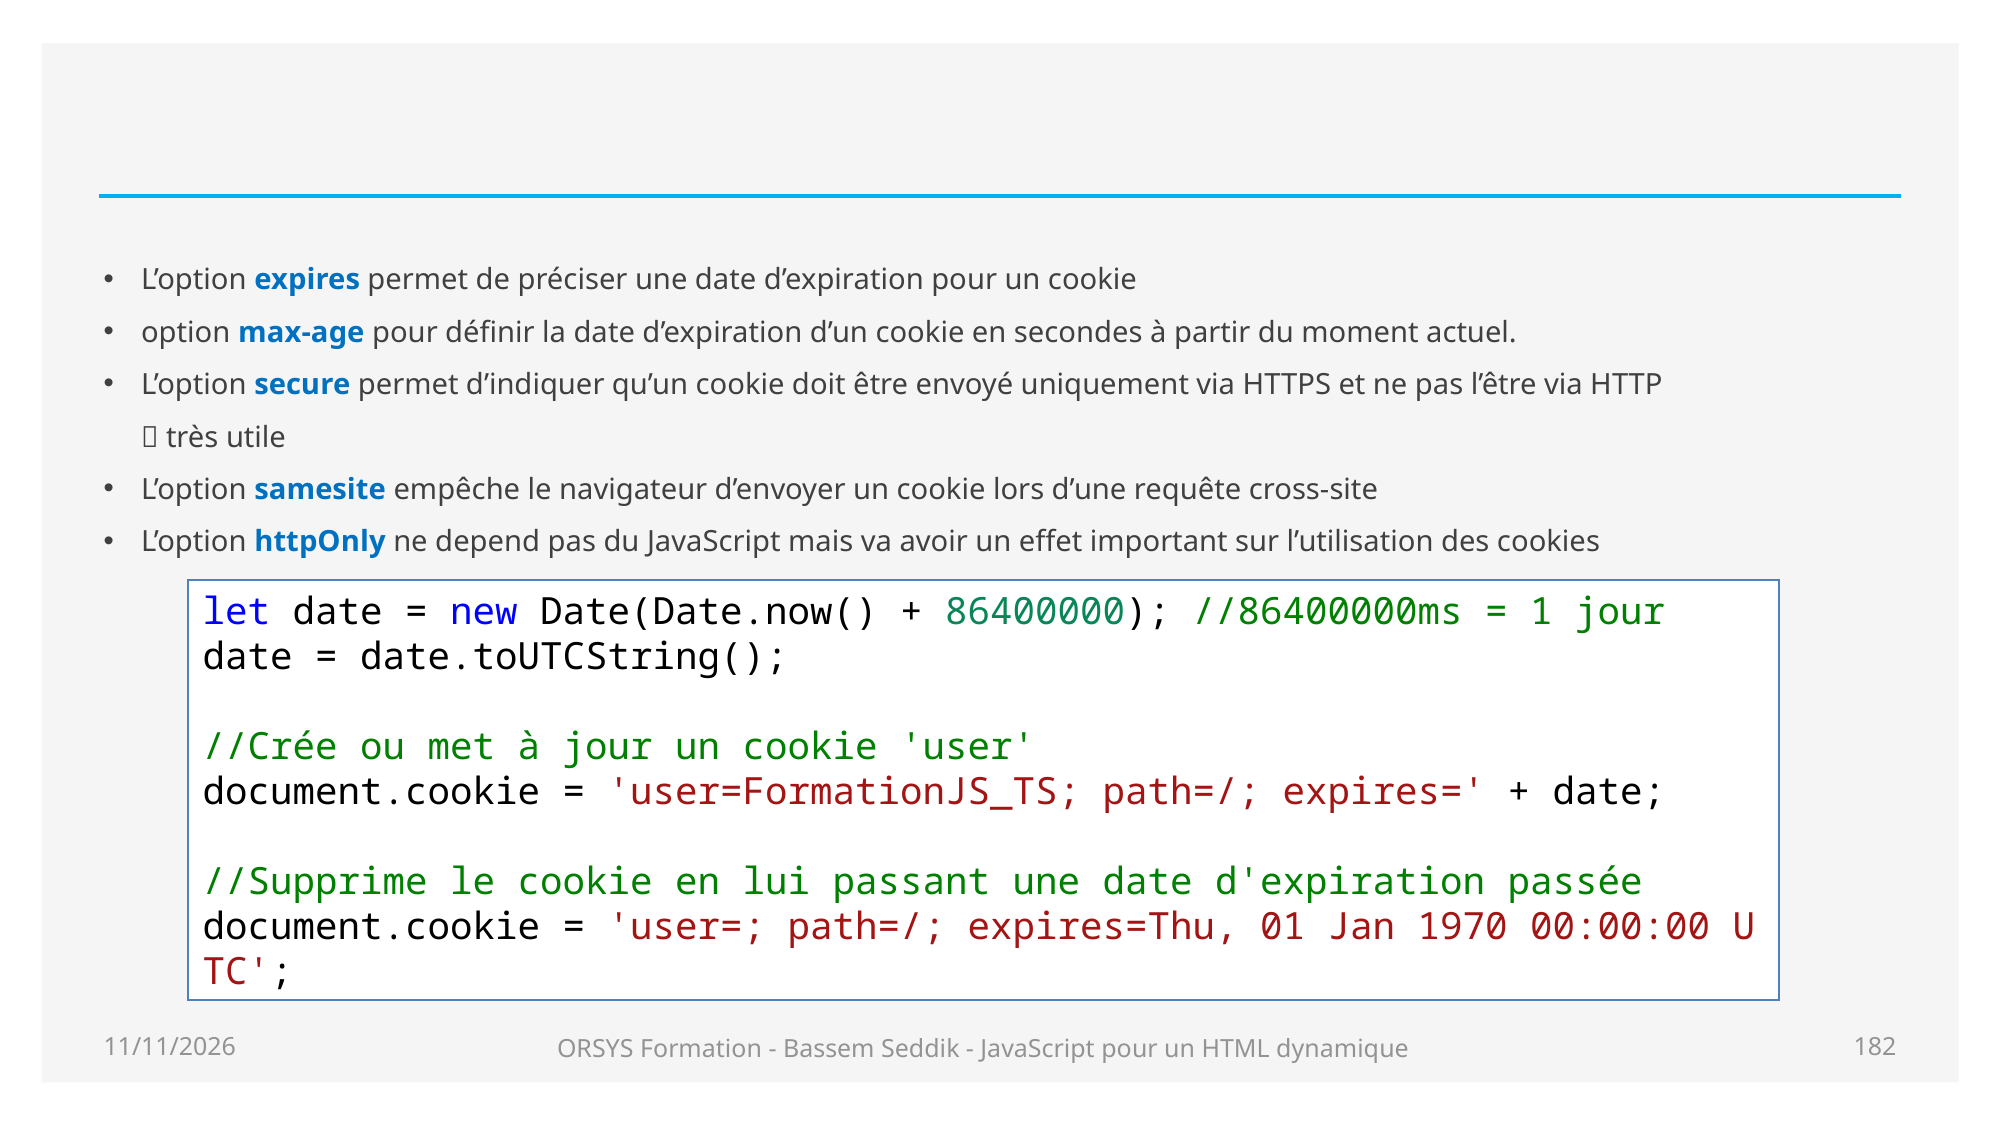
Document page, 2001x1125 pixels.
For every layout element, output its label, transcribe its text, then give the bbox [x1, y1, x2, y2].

slide_number 182 [1626, 1017, 1912, 1078]
list L’option expires permet de préciser une date d’expiration pour un cookie option max-age pour définir la date d’expiration d’un cookie en secondes à partir du moment actuel. L’option secure permet d’indiquer qu’un cookie doit être envoyé uniquement via HTTPS et ne pas l’être via HTTP  très utile L’option samesite empêche le navigateur d’envoyer un cookie lors d’une requête cross-site L’option httpOnly ne depend pas du JavaScript mais va avoir un effet important sur l’utilisation des cookies [88, 235, 1787, 978]
text_box let date = new Date(Date.now() + 86400000); //86400000ms = 1 jour date = date.toUTCString(); //Crée ou met à jour un cookie 'user' document.cookie = 'user=FormationJS_TS; path=/; expires=' + date; //Supprime le cookie en lui passant une date d'expiration passée document.cookie = 'user=; path=/; expires=Thu, 01 Jan 1970 00:00:00 UTC'; [187, 579, 1780, 1001]
footer ORSYS Formation - Bassem Seddik - JavaScript pour un HTML dynamique [340, 1017, 1626, 1078]
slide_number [88, 1017, 340, 1078]
